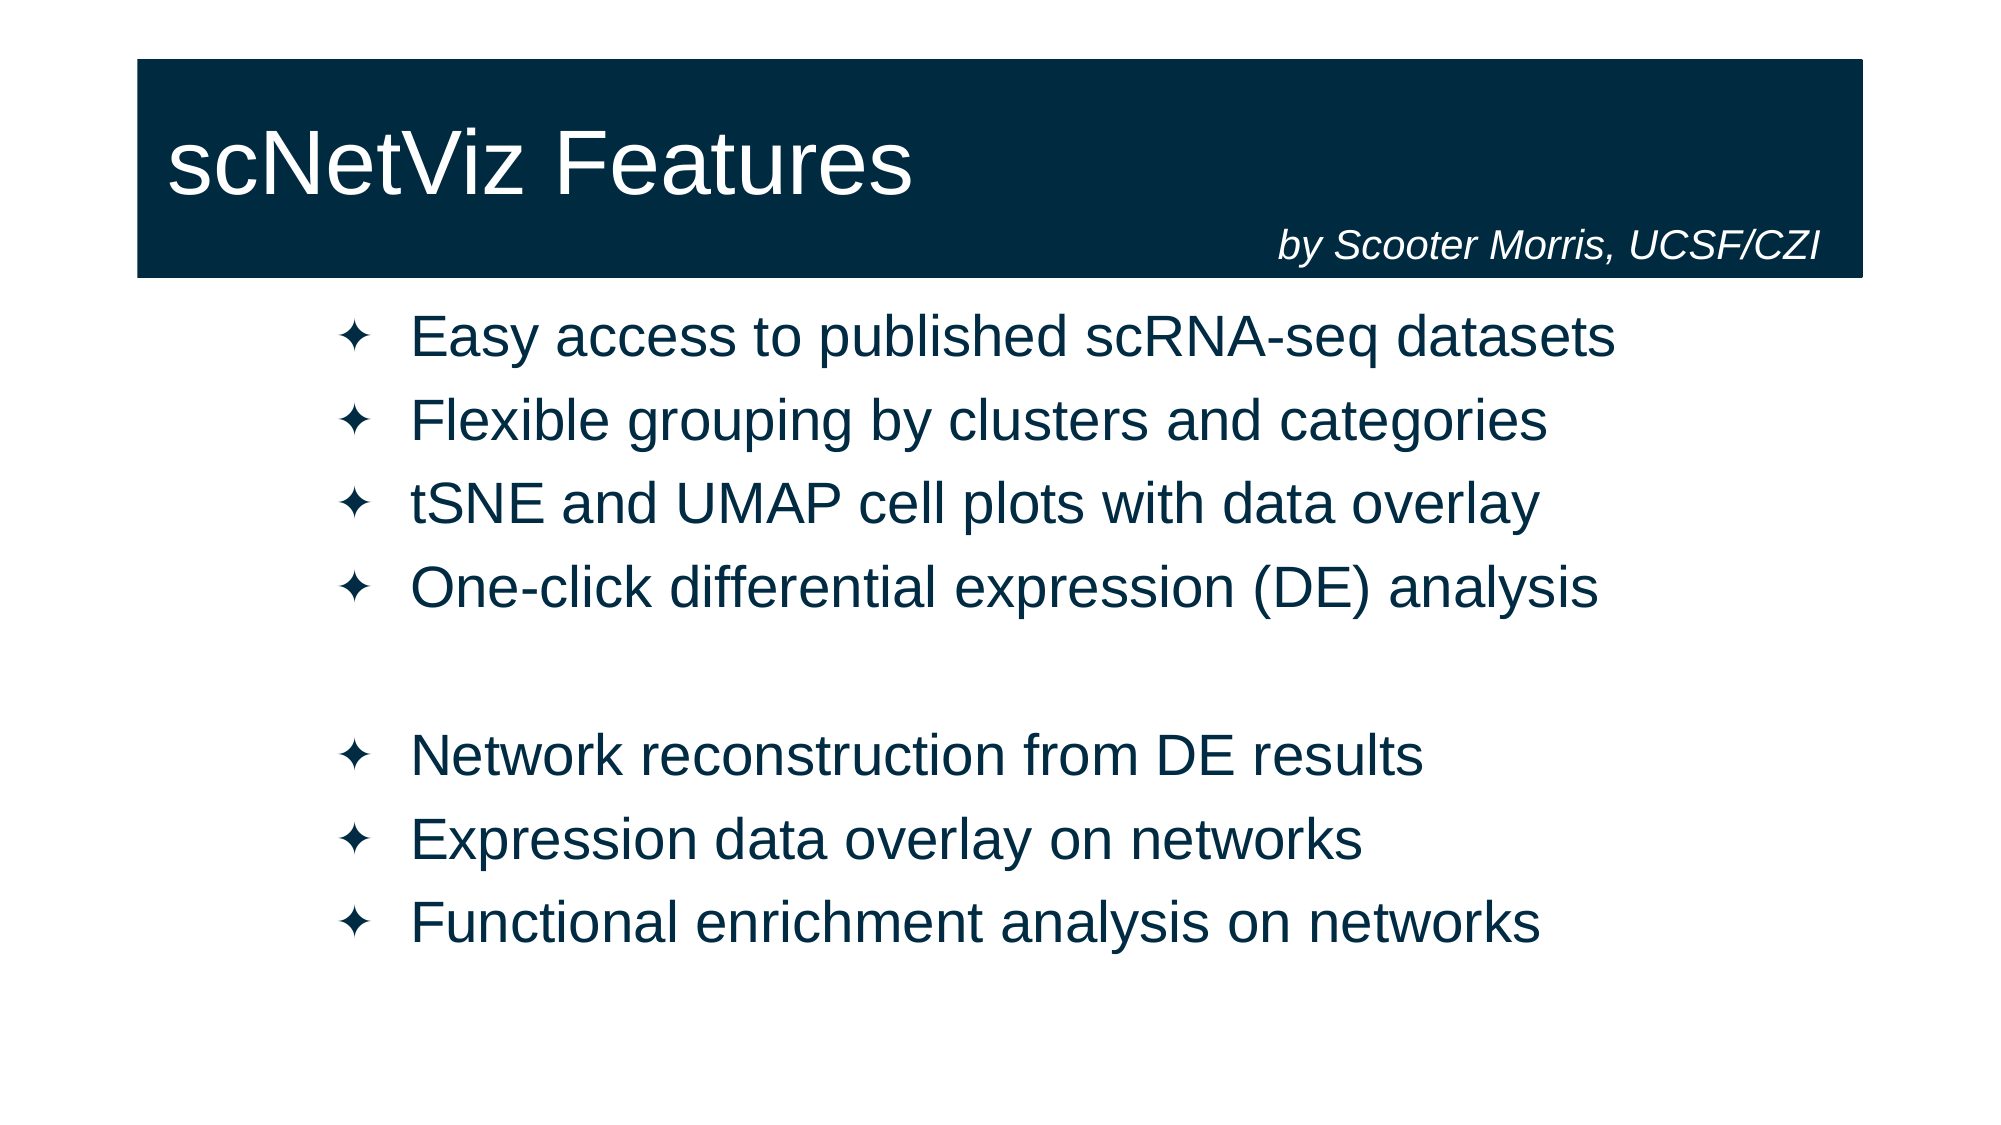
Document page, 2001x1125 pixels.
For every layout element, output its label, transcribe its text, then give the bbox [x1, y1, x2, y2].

title scNetViz Features [137, 59, 1863, 278]
list Easy access to published scRNA-seq datasets Flexible grouping by clusters and categories tSNE and UMAP cell plots with data overlay One-click differential expression (DE) analysis Network reconstruction from DE results Expression data overlay on networks Functional enrichment analysis on networks [305, 306, 1908, 1125]
text_box by Scooter Morris, UCSF/CZI [1263, 202, 1847, 284]
